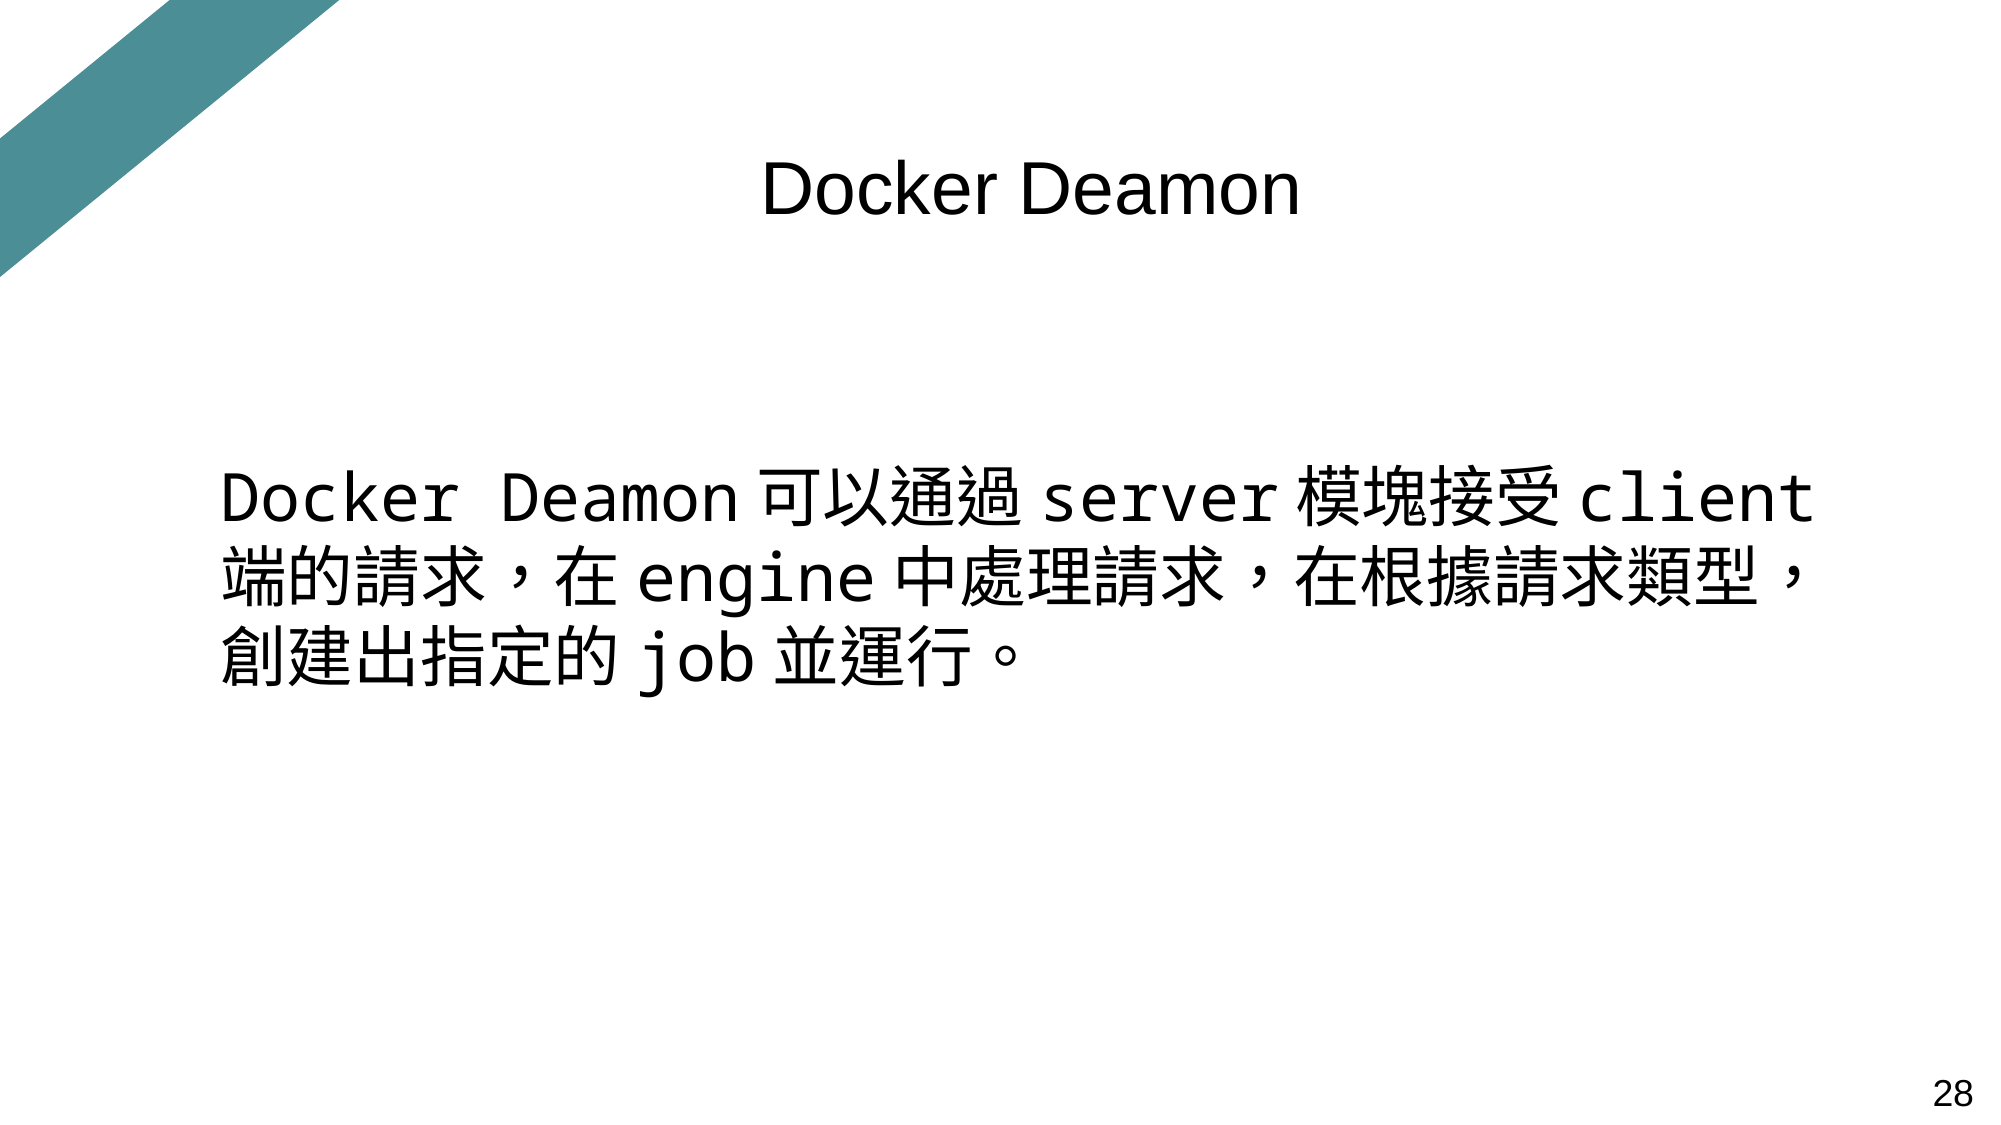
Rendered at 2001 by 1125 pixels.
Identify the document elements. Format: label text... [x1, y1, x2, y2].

text_box 28 [1917, 1061, 2000, 1125]
text_box Docker Deamon可以通過server模塊接受client端的請求，在engine中處理請求，在根據請求類型，創建出指定的job並運行。 [205, 447, 1862, 793]
text_box Docker Deamon [745, 131, 1321, 237]
